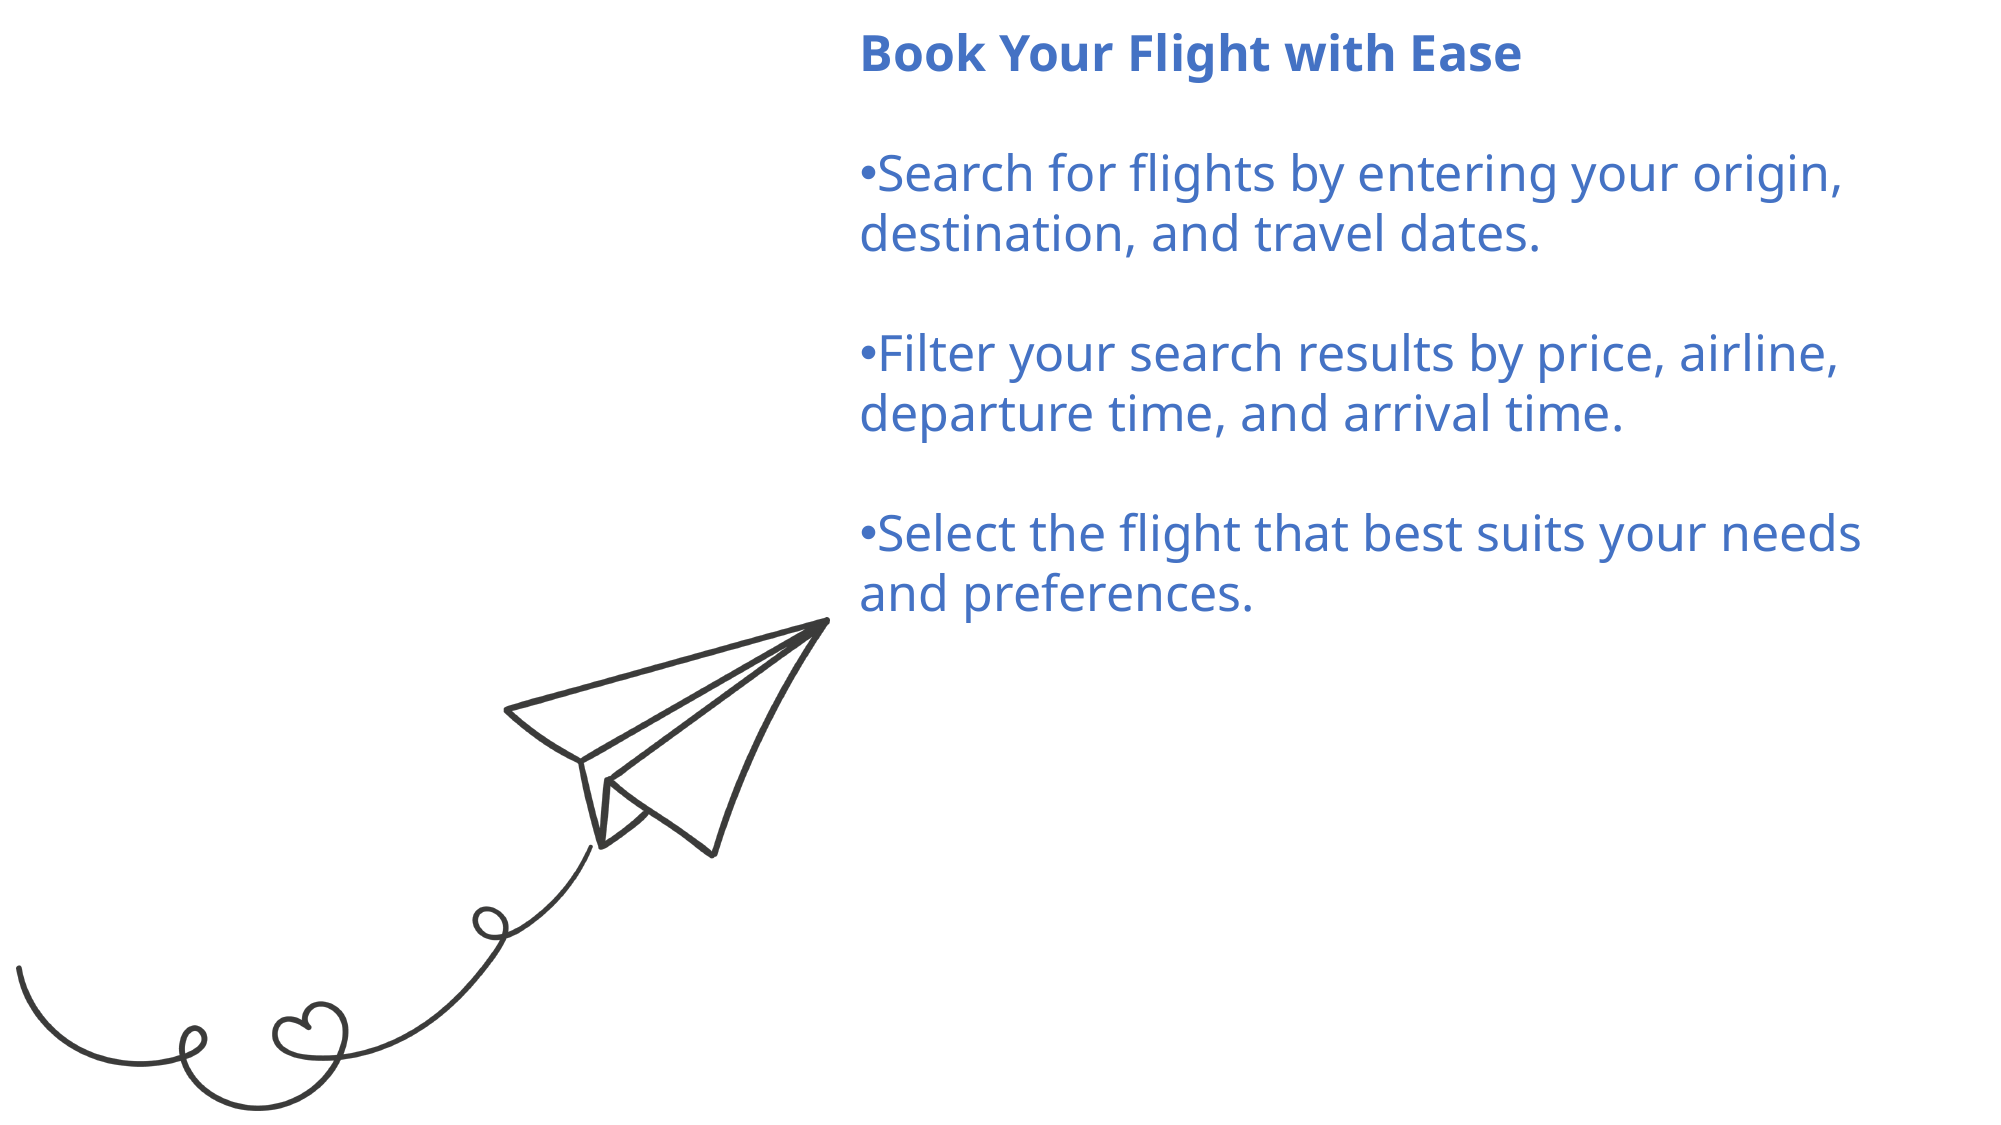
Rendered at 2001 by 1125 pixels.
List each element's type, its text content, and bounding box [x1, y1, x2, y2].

picture [16, 617, 830, 1111]
text_box Book Your Flight with Ease Search for flights by entering your origin, destination, and travel dates. Filter your search results by price, airline, departure time, and arrival time. Select the flight that best suits your needs and preferences. [845, 14, 1942, 825]
